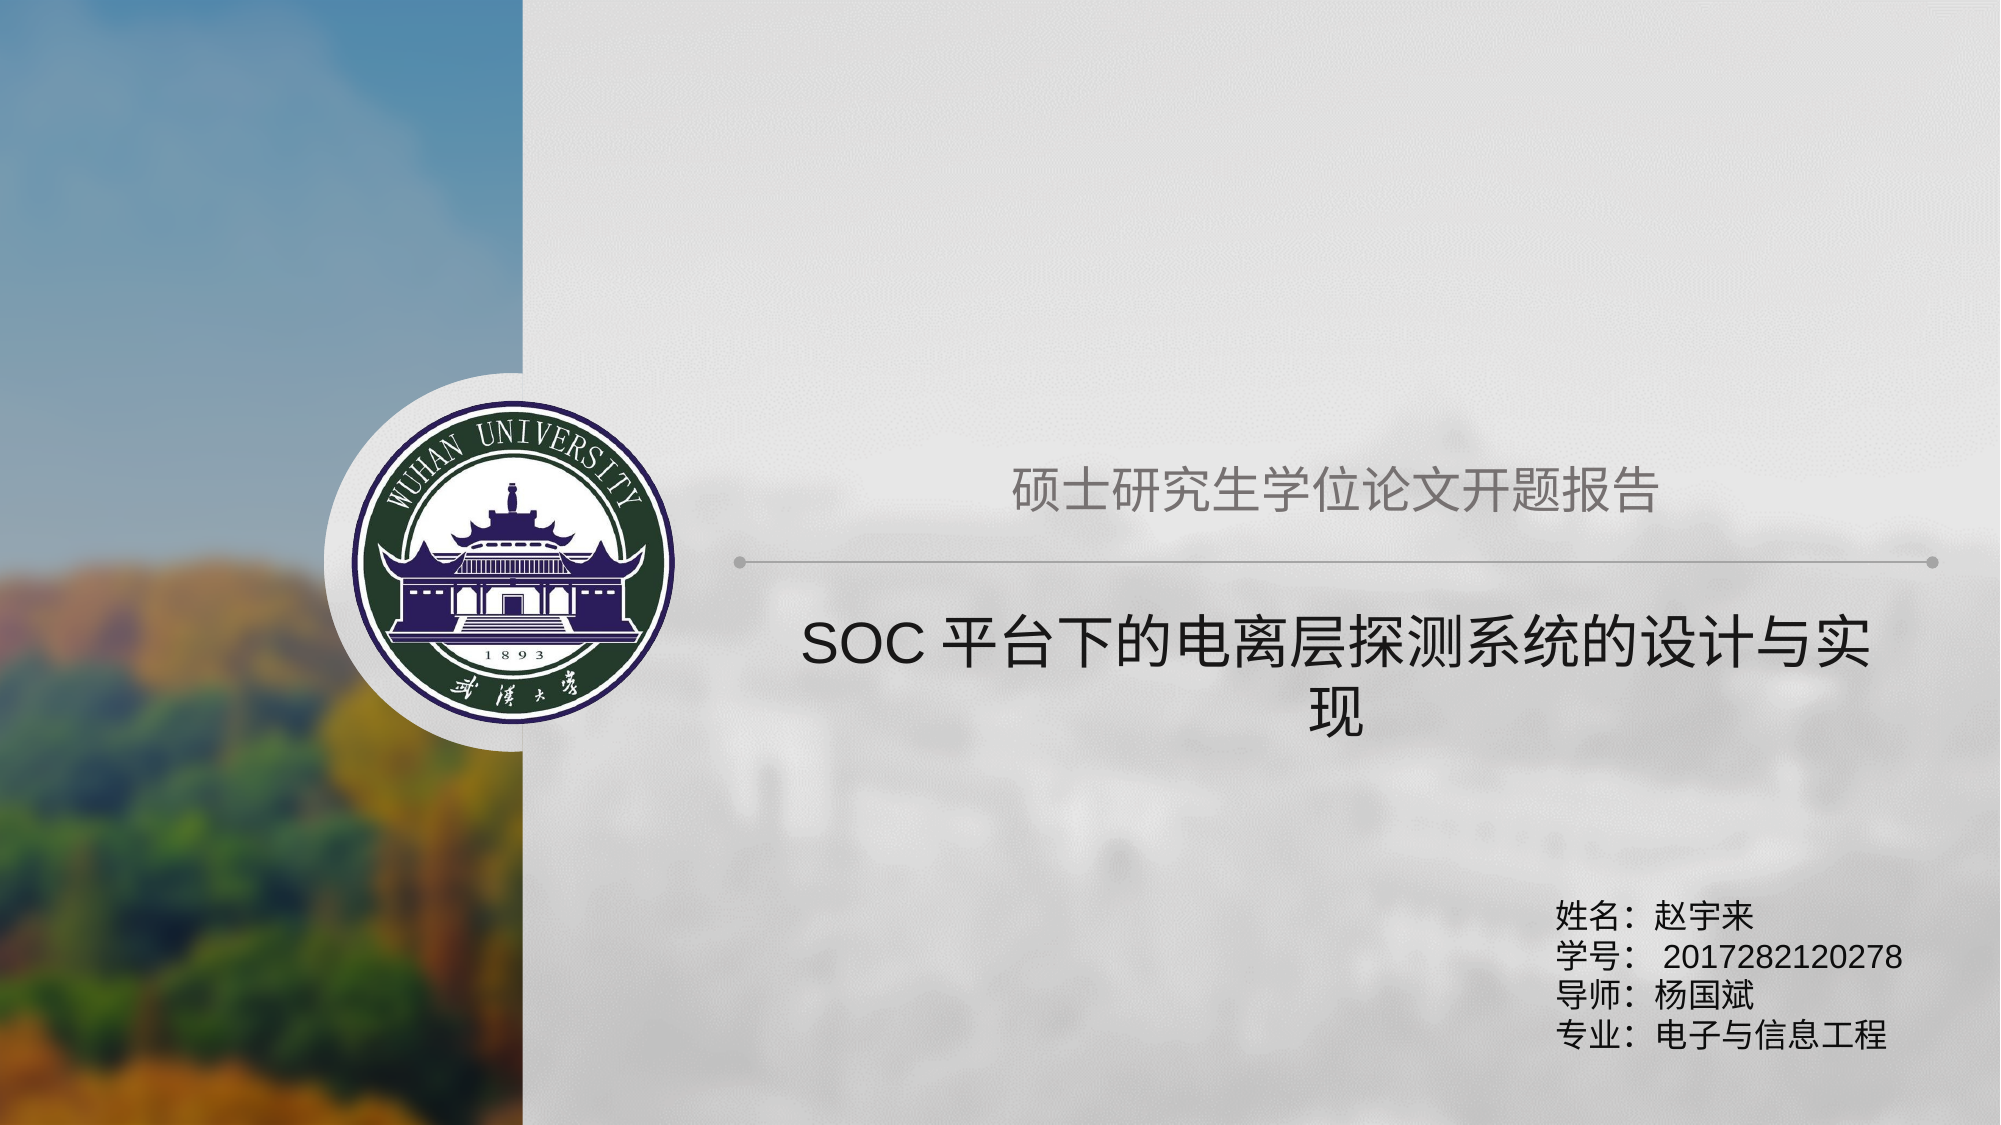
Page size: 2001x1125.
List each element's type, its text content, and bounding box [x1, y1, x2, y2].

text_box SOC平台下的电离层探测系统的设计与实现 [762, 597, 1910, 753]
text_box 姓名：赵宇来 学号：2017282120278 导师：杨国斌 专业：电子与信息工程 [1540, 887, 1919, 1062]
text_box 校频 [523, 0, 2000, 1125]
text_box 硕士研究生学位论文开题报告 [996, 451, 1676, 527]
picture [0, 0, 675, 1125]
